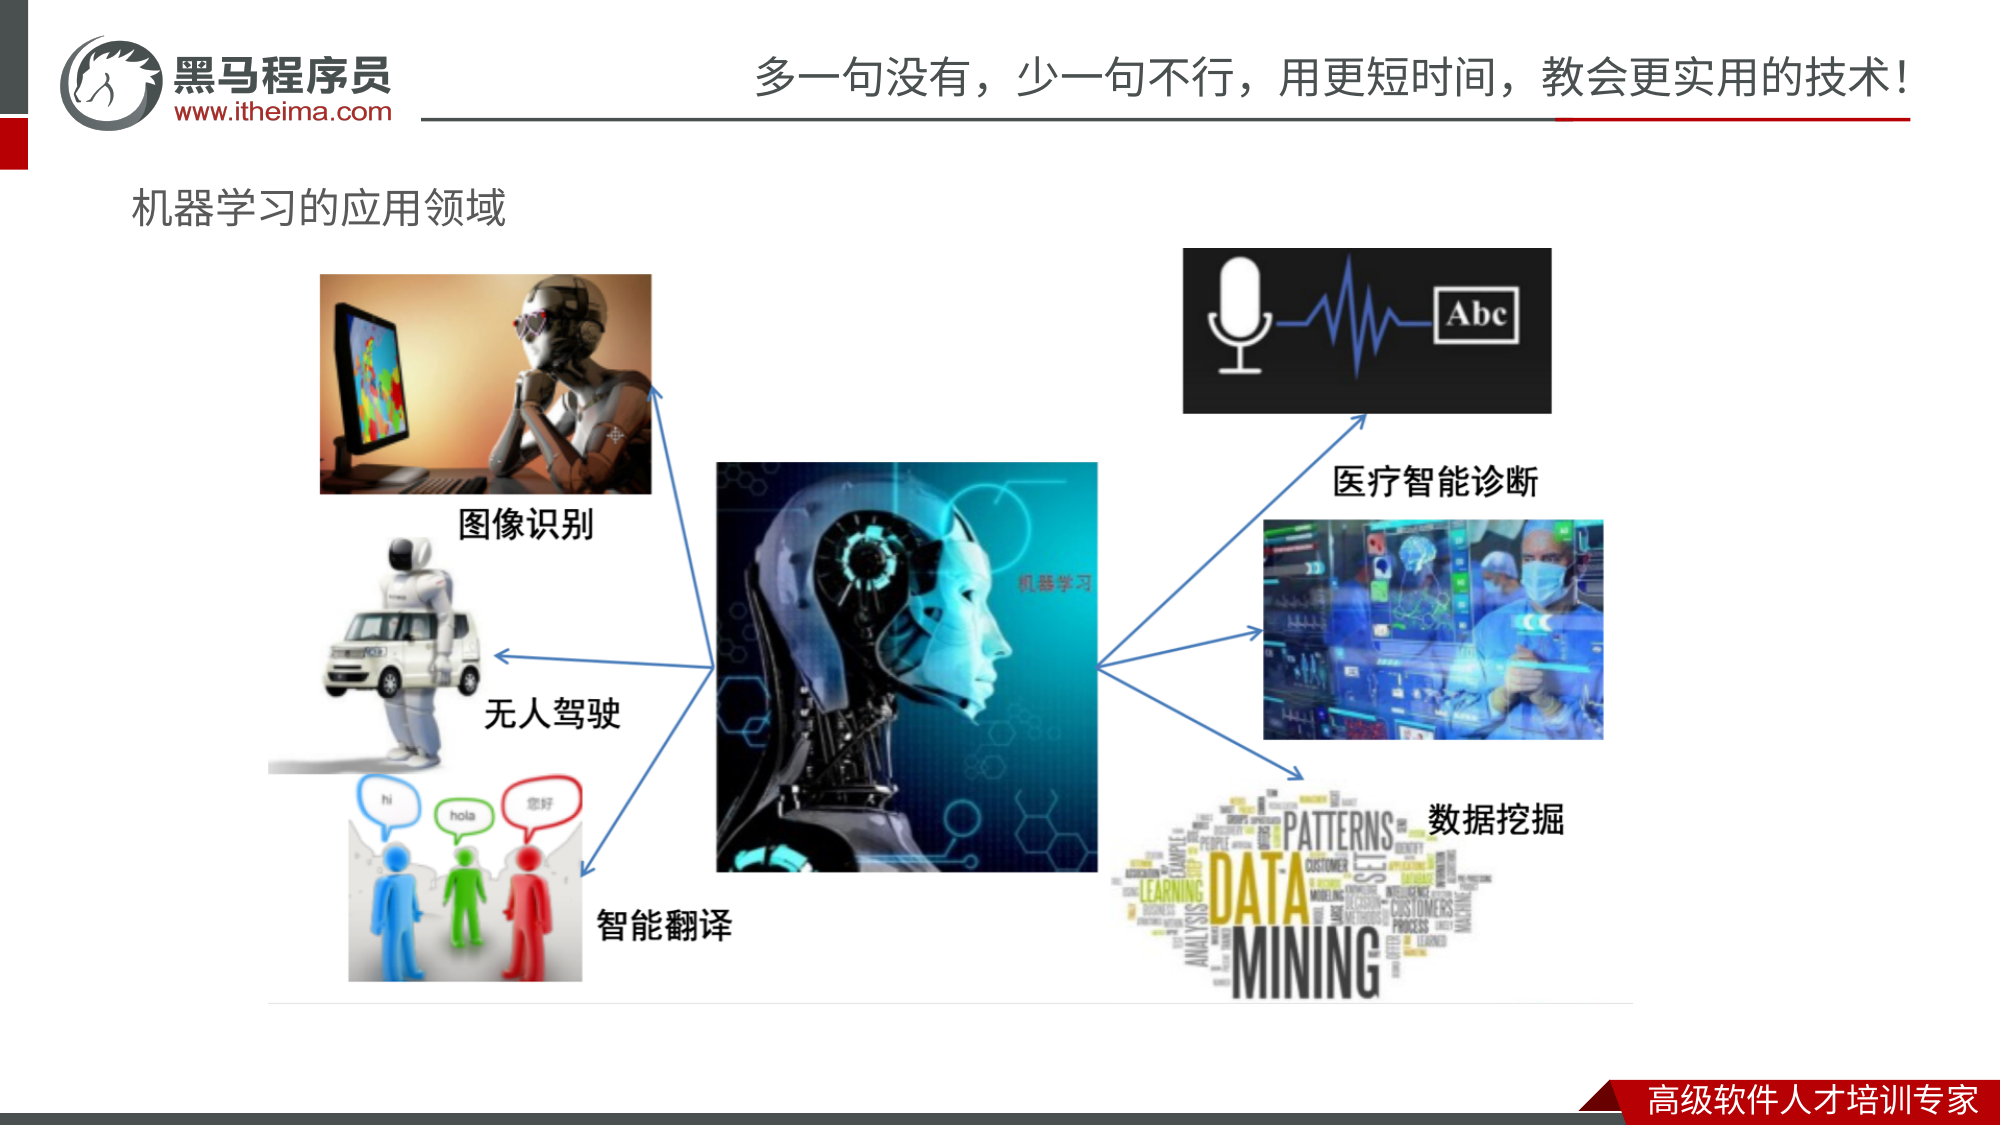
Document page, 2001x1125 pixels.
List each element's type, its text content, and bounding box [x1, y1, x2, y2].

picture [268, 248, 1634, 1004]
title 机器学习的应用领域 [116, 164, 1732, 249]
picture [14, 0, 453, 179]
